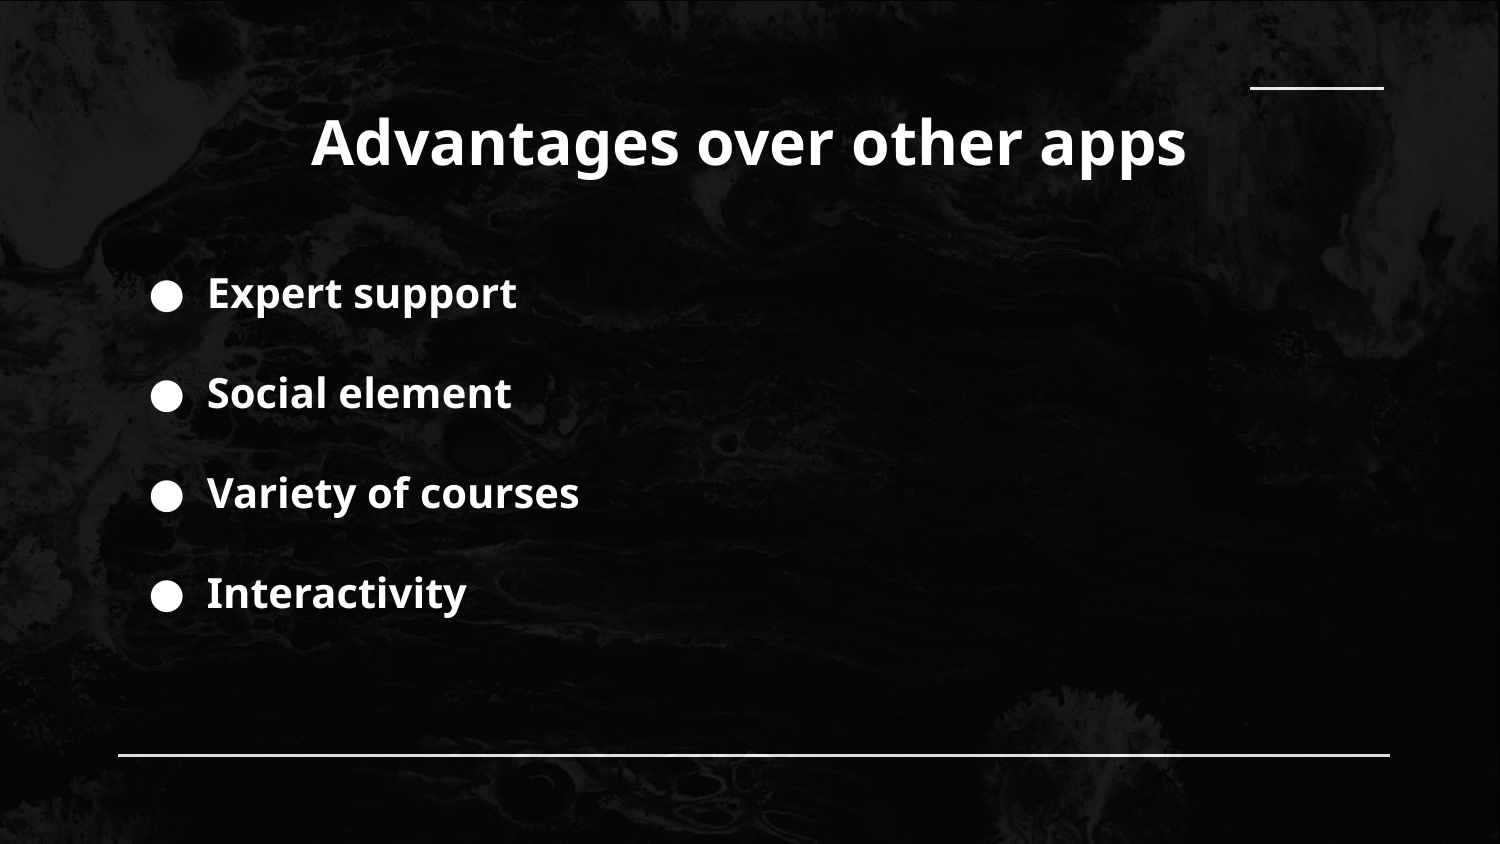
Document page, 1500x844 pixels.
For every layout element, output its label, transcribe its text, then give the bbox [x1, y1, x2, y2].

text_box Expert support Social element Variety of courses Interactivity [116, 251, 1401, 734]
title Advantages over other apps [170, 88, 1329, 183]
